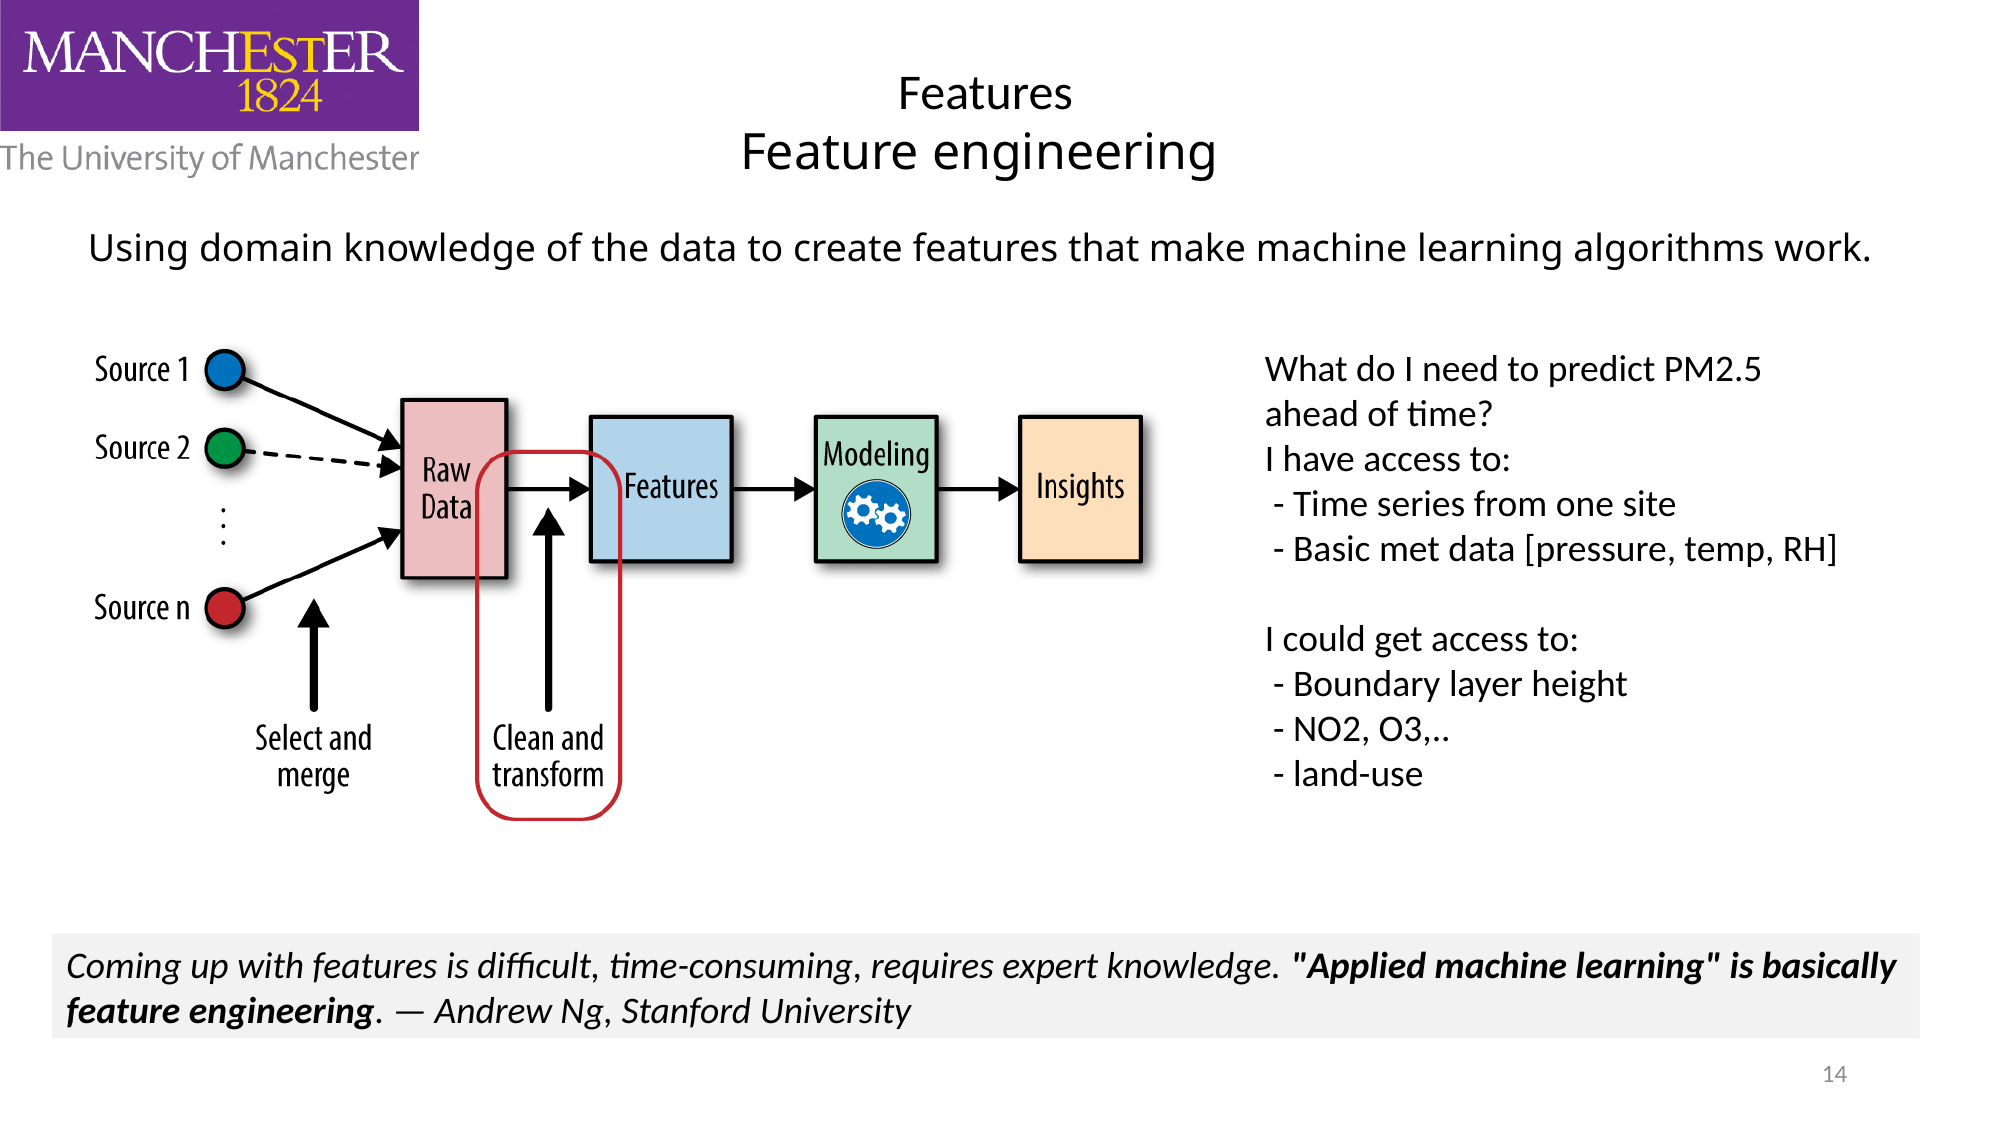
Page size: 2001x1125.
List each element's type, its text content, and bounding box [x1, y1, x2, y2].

slide_number 14 [1412, 1042, 1863, 1103]
text_box What do I need to predict PM2.5 ahead of time? I have access to: - Time series from one site - Basic met data [pressure, temp, RH] I could get access to: - Boundary layer height - NO2, O3,.. - land-use [1249, 336, 1863, 802]
text_box Coming up with features is difficult, time-consuming, requires expert knowledge. "Applied machine learning" is basically feature engineering. — Andrew Ng, Stanford University [51, 933, 1920, 1039]
picture [0, 0, 419, 178]
text_box Features Feature engineering Using domain knowledge of the data to create features that make machine learning algorithms work. [51, 51, 1920, 367]
picture [94, 337, 1167, 821]
